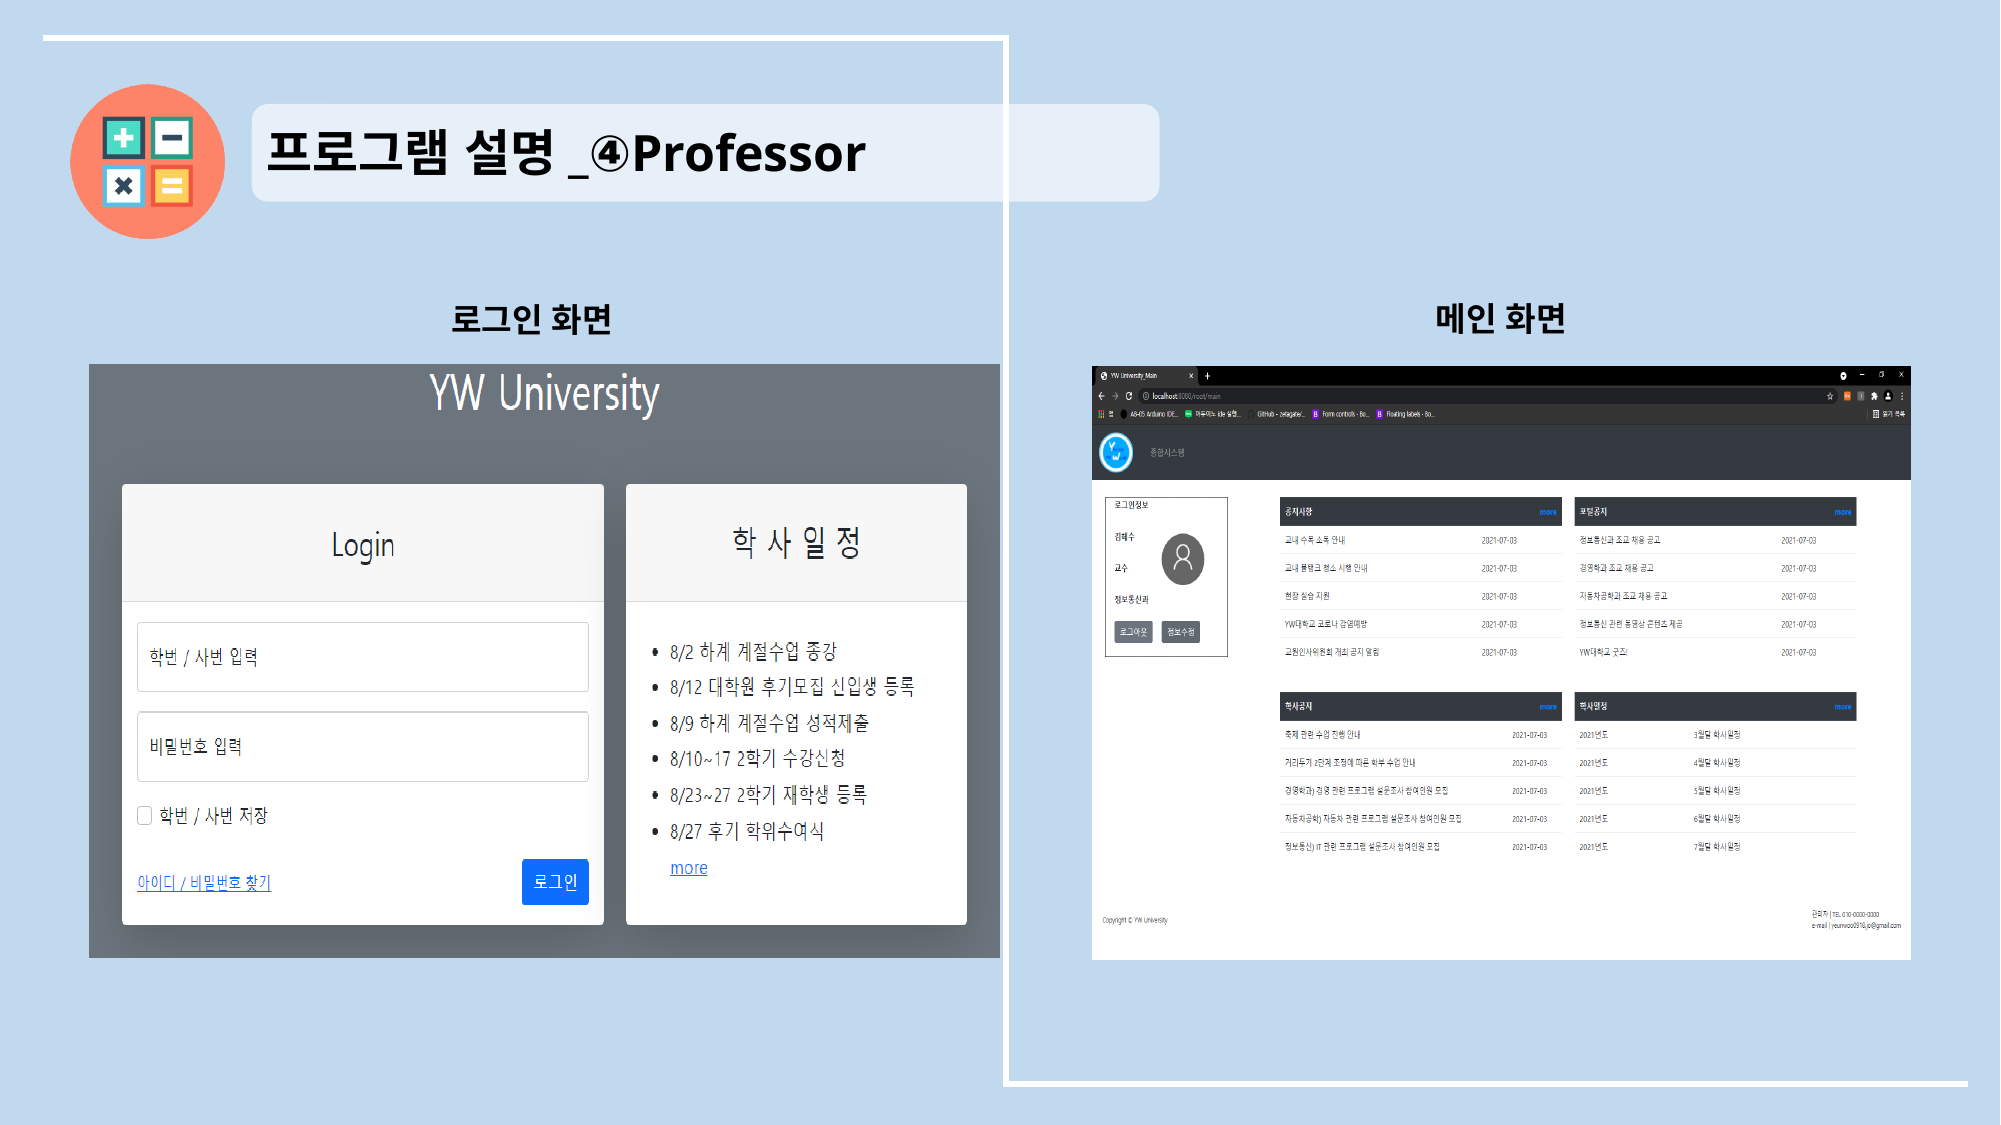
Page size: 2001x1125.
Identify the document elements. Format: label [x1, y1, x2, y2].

text_box [251, 104, 1160, 202]
picture [70, 84, 225, 239]
text_box [43, 37, 1968, 1085]
picture [88, 364, 1000, 958]
